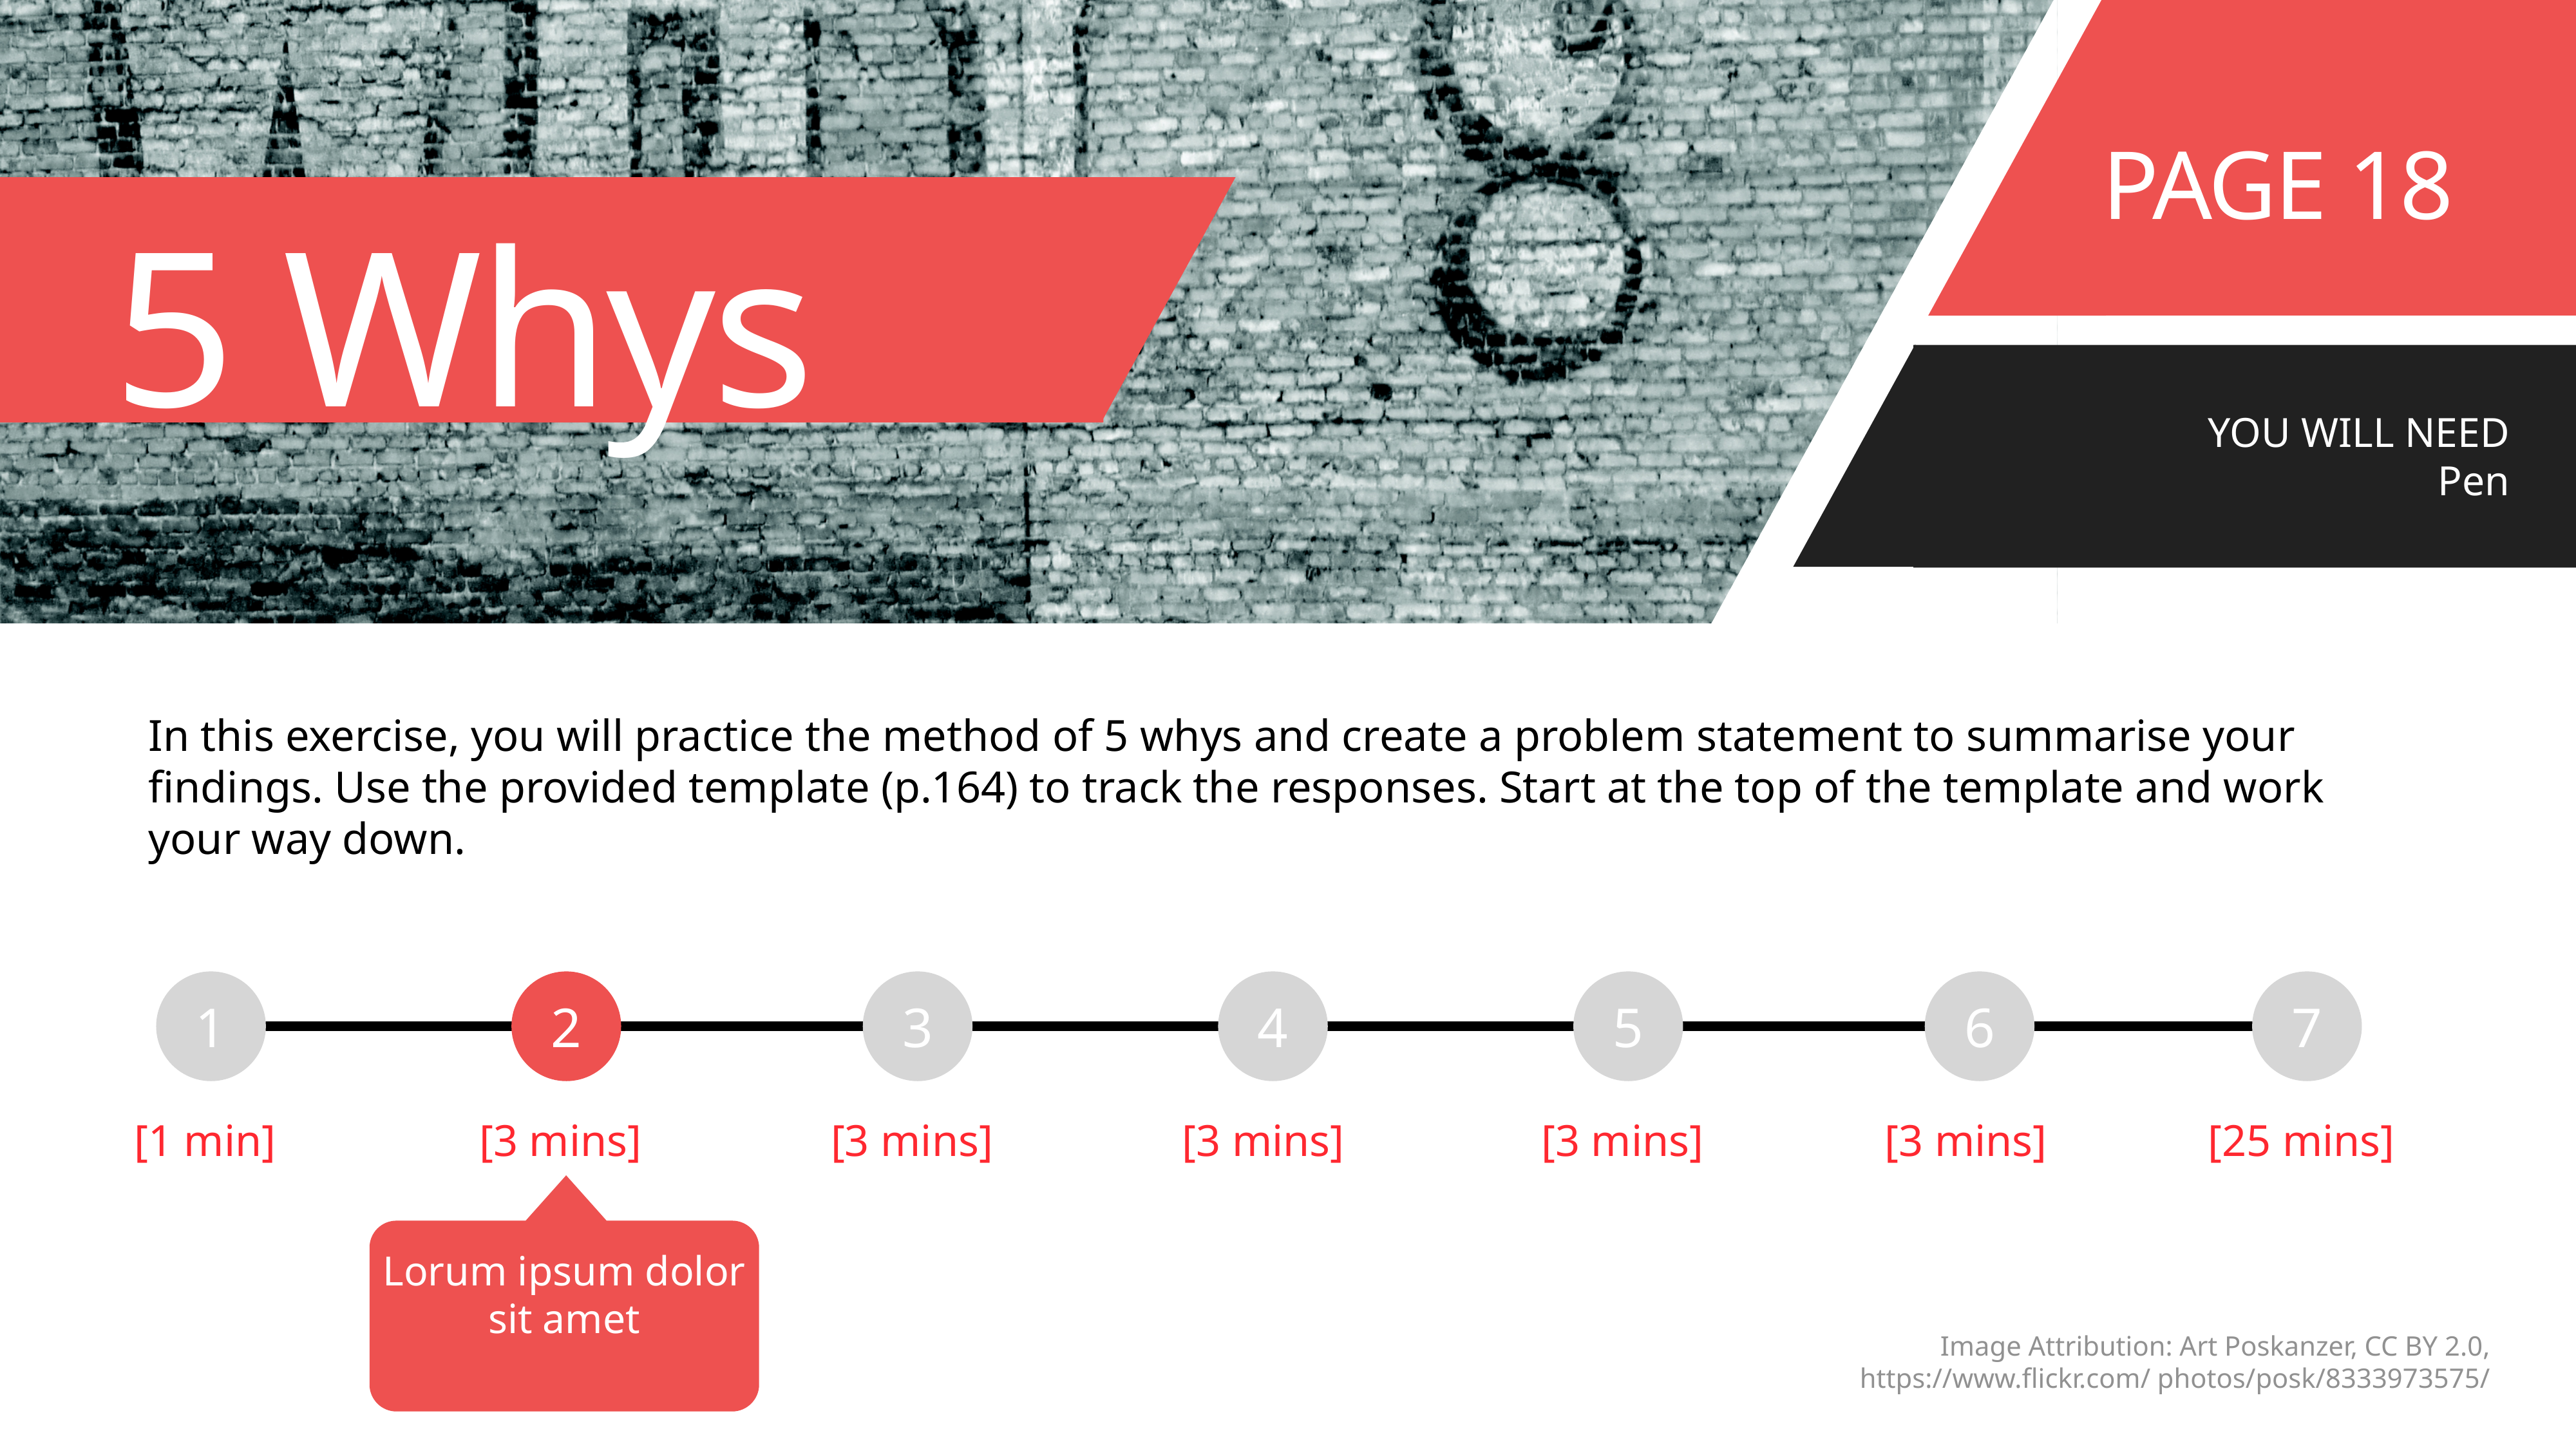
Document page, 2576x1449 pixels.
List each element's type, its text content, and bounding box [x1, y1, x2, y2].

text_box Lorum ipsum dolor sit amet [375, 1402, 753, 1412]
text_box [0, 0, 2576, 1402]
